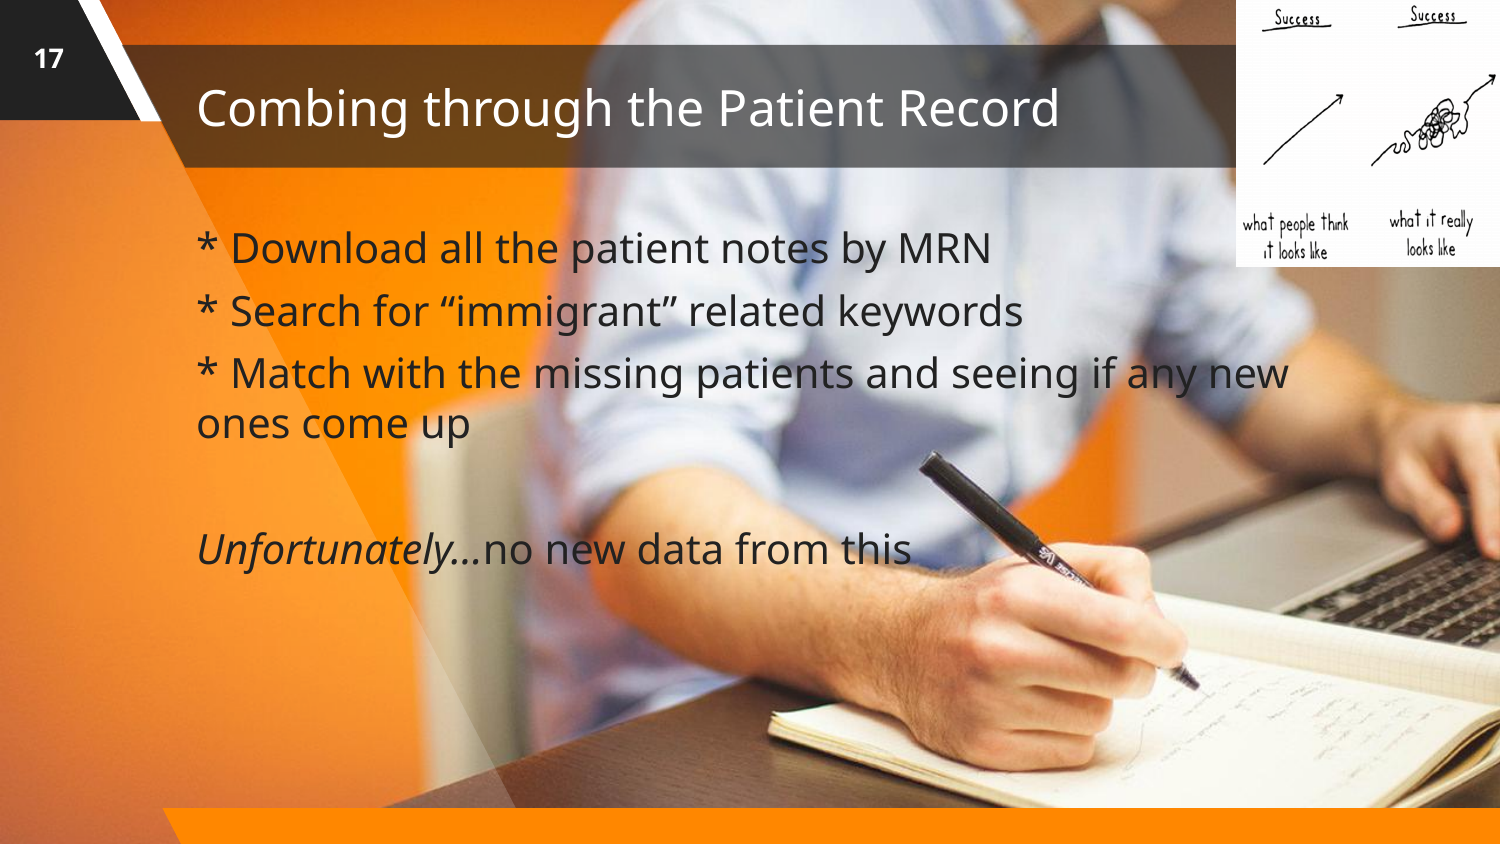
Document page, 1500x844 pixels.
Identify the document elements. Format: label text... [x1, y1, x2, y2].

picture [100, 0, 1500, 808]
slide_number 17 [0, 0, 98, 121]
title Combing through the Patient Record [181, 45, 1231, 169]
text_box * Download all the patient notes by MRN * Search for “immigrant” related keywords * Match with the missing patients and seeing if any new ones come up Unfortunately…no new data from this [181, 207, 1406, 699]
text_box Immigrant Status [0, 121, 516, 844]
